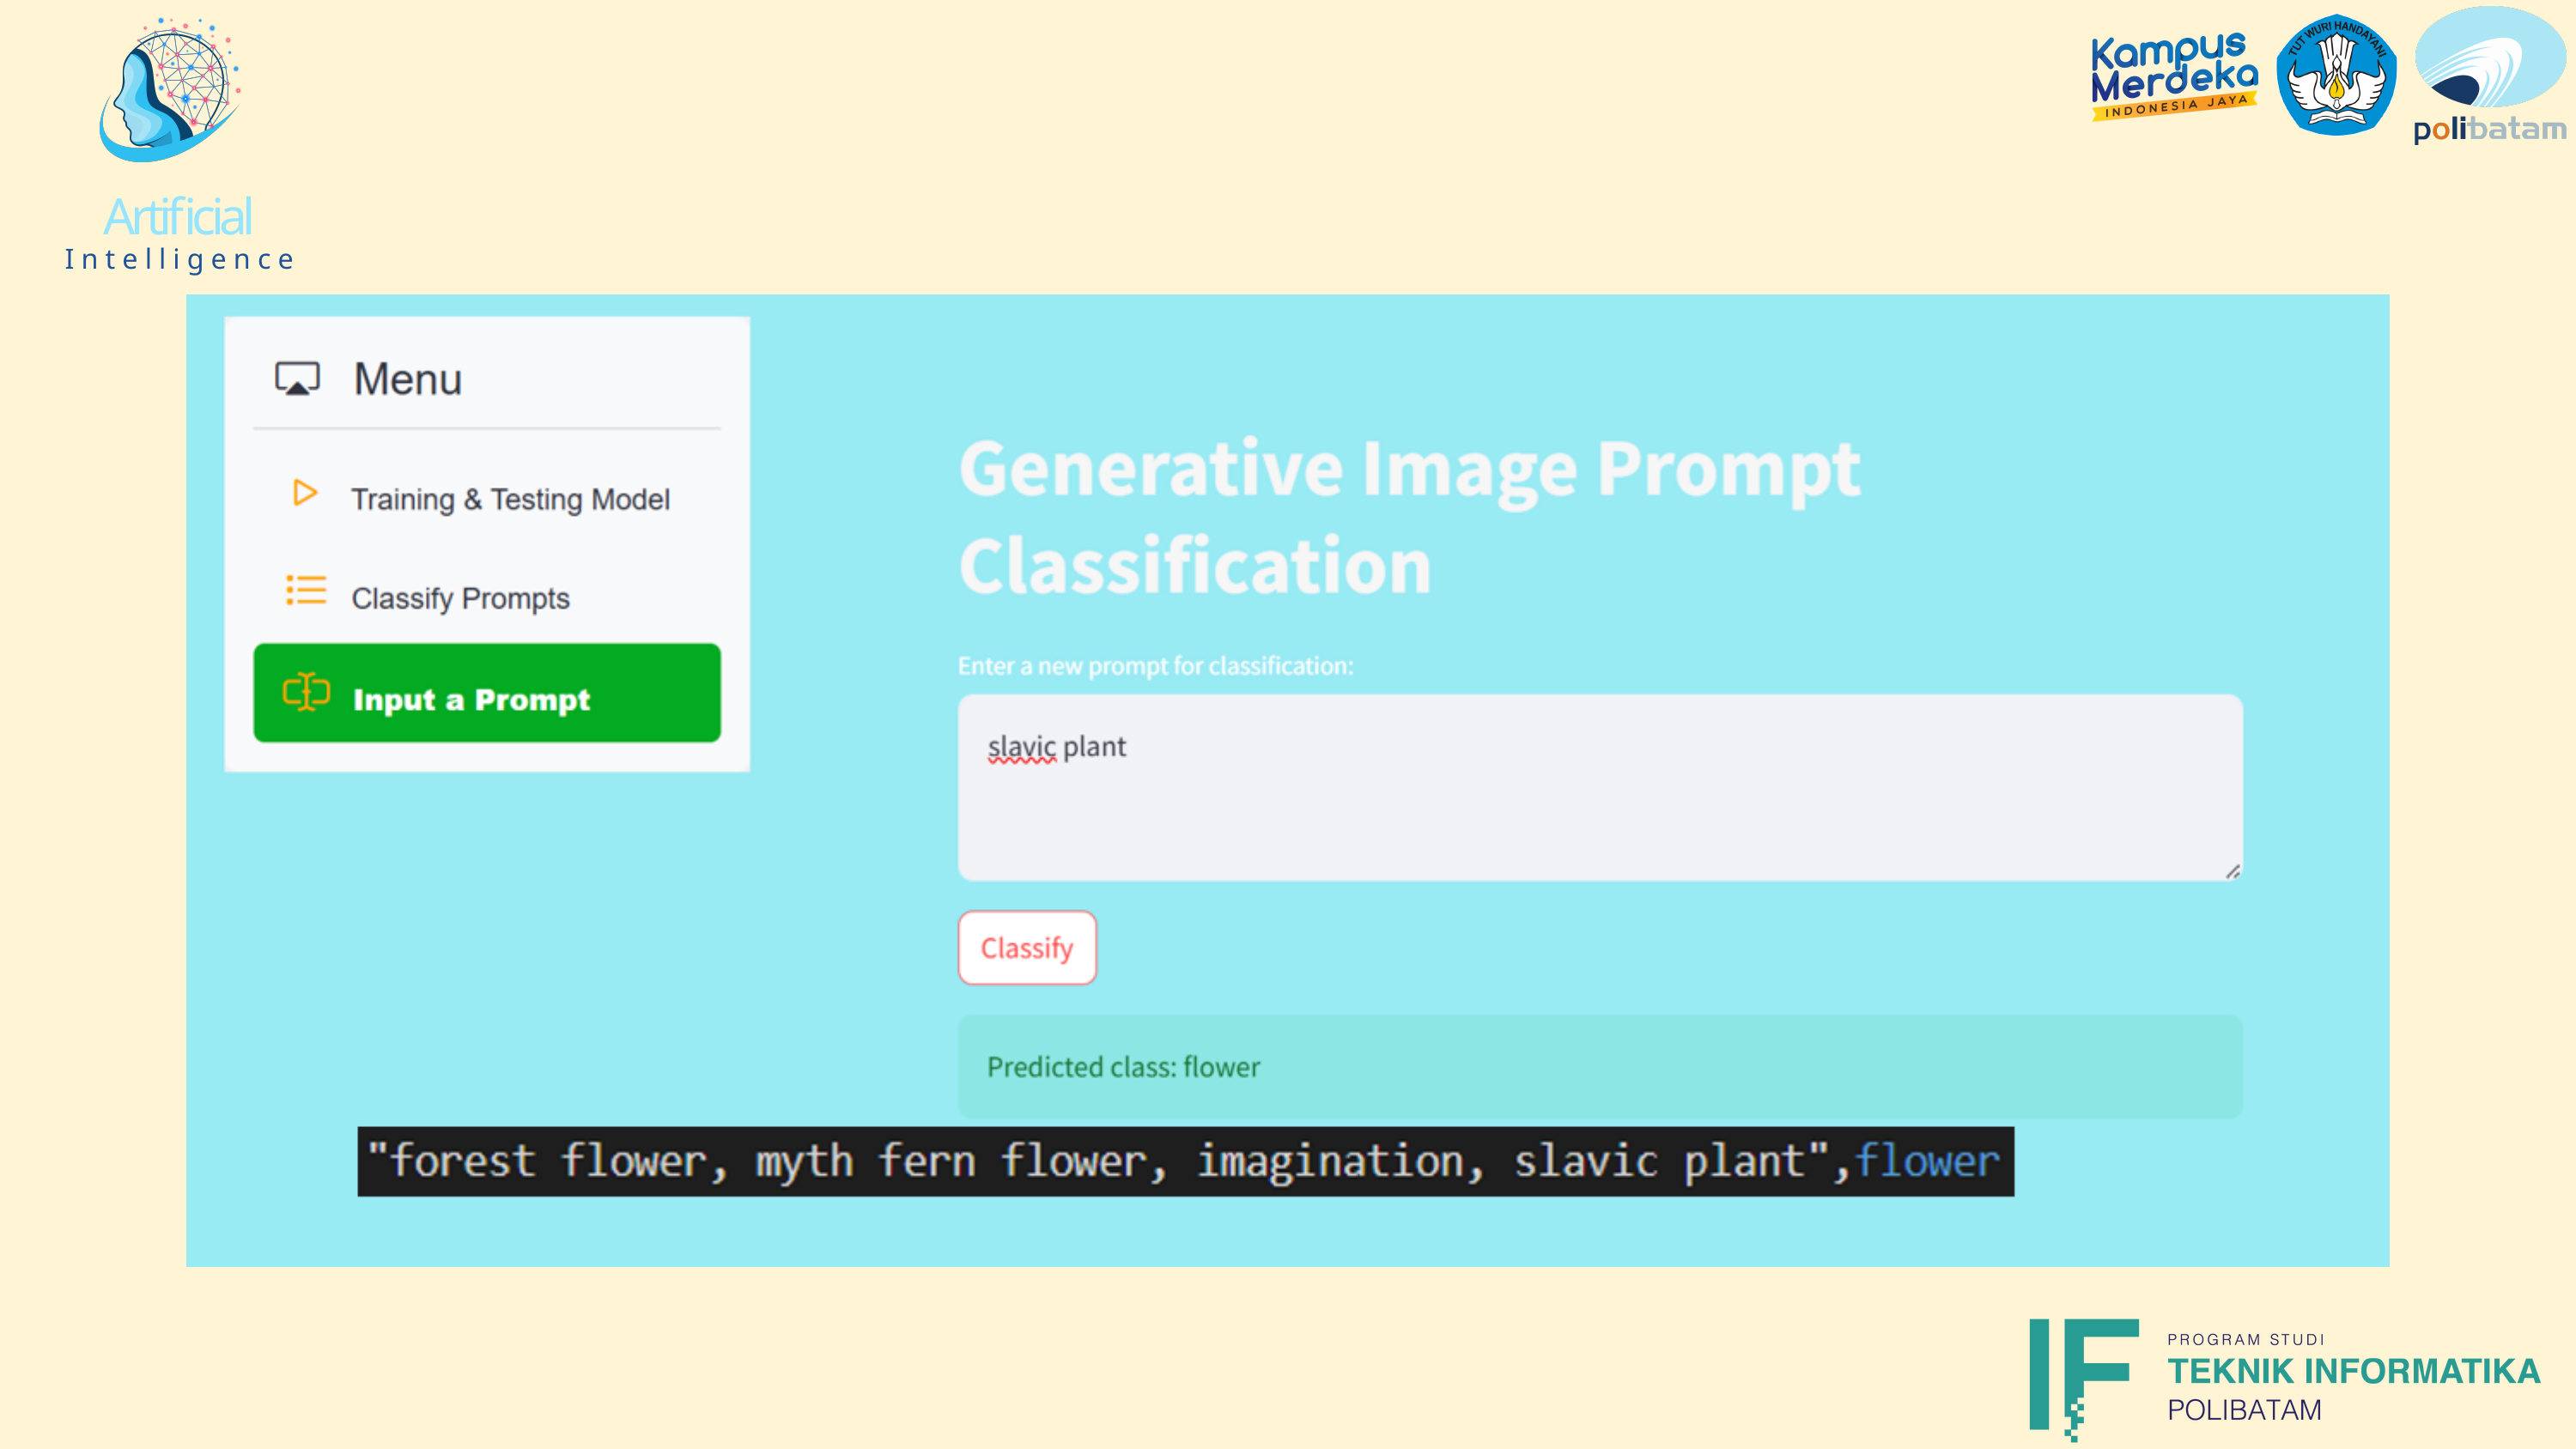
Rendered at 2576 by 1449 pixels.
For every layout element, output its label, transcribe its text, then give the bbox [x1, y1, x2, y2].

picture [185, 294, 2390, 1267]
text_box [2269, 9, 2404, 145]
text_box [2415, 6, 2567, 145]
text_box Artificial [0, 174, 378, 246]
text_box [100, 17, 241, 162]
text_box [1992, 1250, 2567, 1449]
text_box [2092, 33, 2258, 122]
text_box Intelligence [38, 236, 321, 276]
